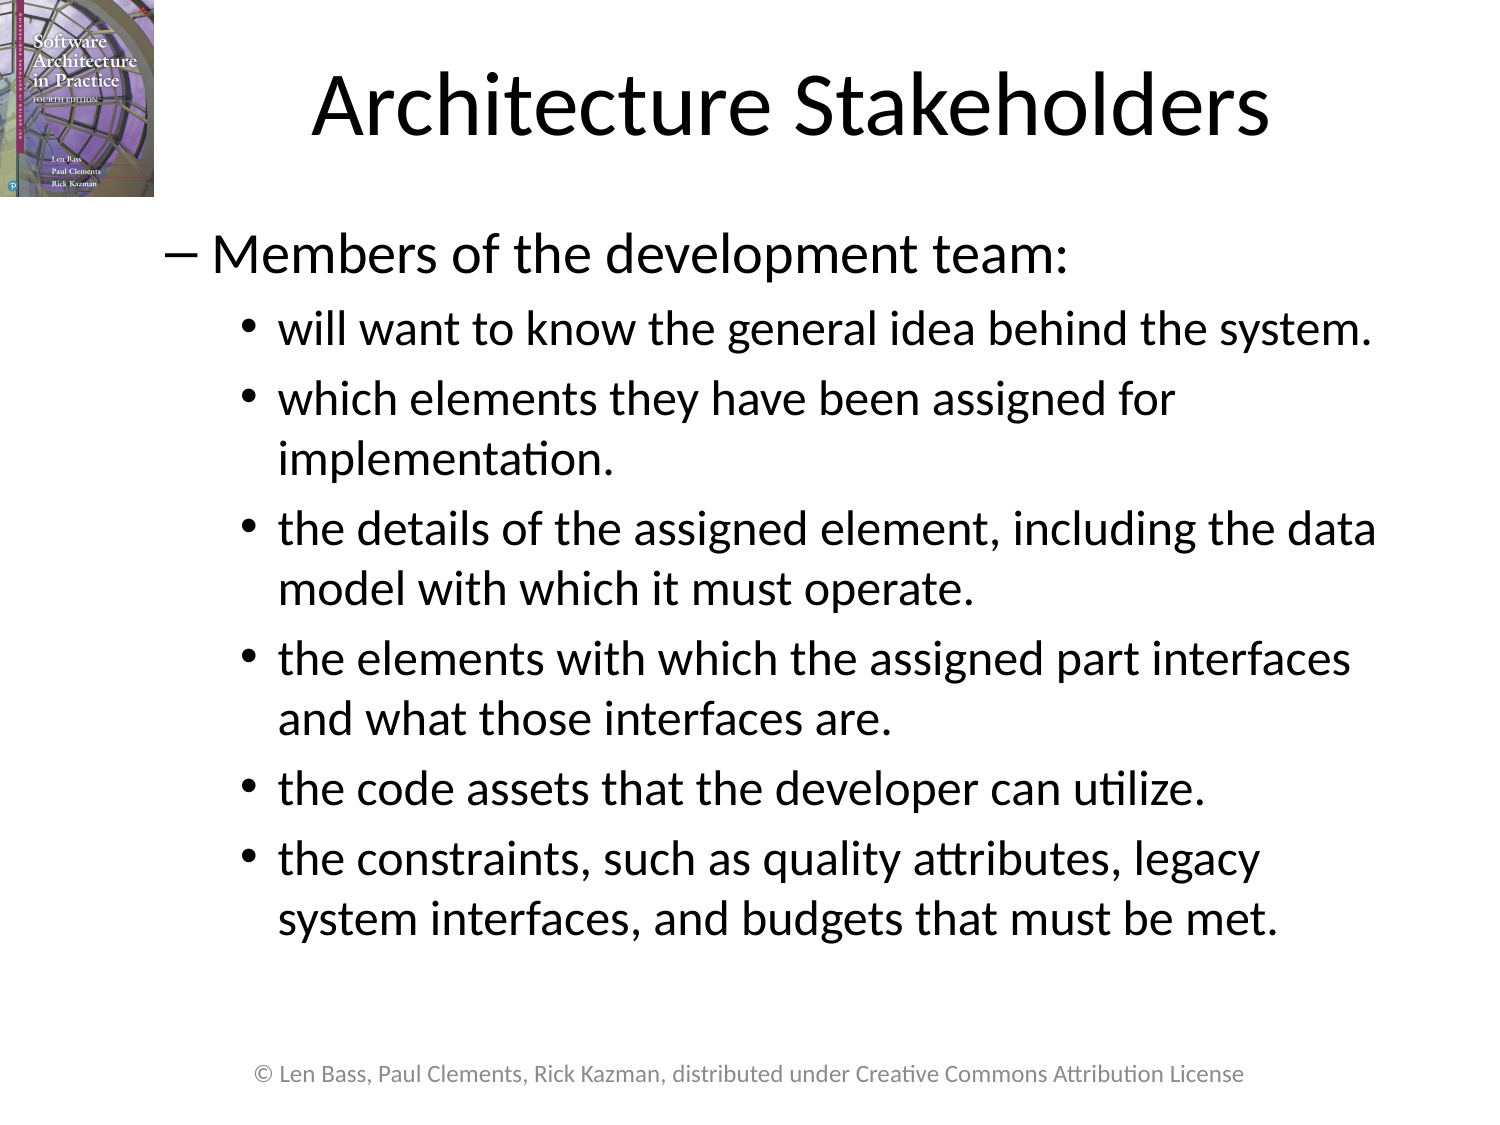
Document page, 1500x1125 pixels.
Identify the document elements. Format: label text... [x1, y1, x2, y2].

footer © Len Bass, Paul Clements, Rick Kazman, distributed under Creative Commons Attribution License [230, 1042, 1270, 1103]
title Architecture Stakeholders [159, 45, 1425, 173]
list Members of the development team: will want to know the general idea behind the system. which elements they have been assigned for implementation. the details of the assigned element, including the data model with which it must operate. the elements with which the assigned part interfaces and what those interfaces are. the code assets that the developer can utilize. the constraints, such as quality attributes, legacy system interfaces, and budgets that must be met. [75, 208, 1425, 1005]
picture [0, 0, 154, 197]
